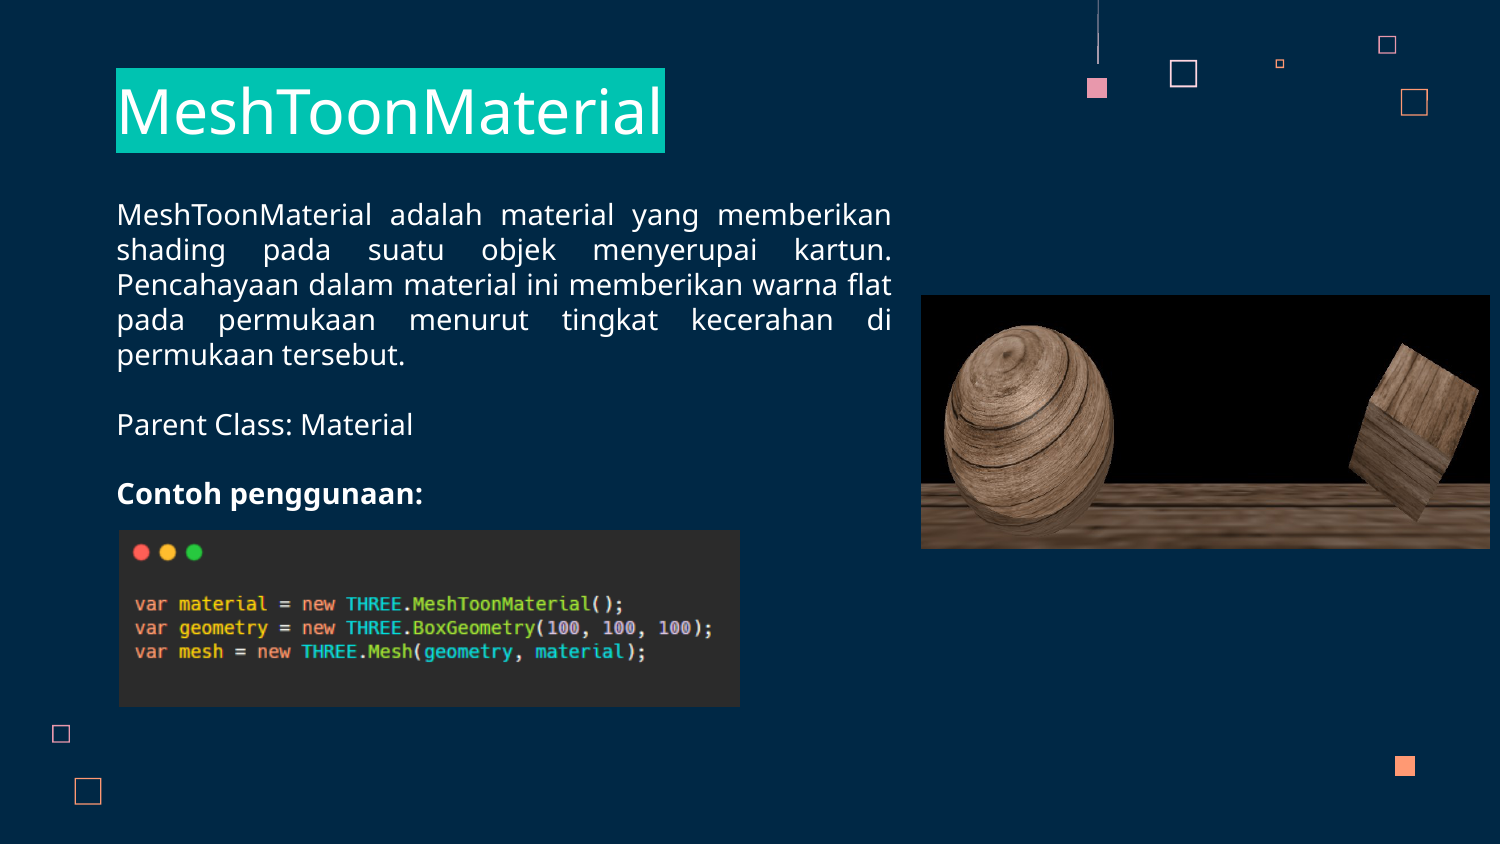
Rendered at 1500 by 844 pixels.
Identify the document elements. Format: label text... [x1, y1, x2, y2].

title MeshToonMaterial [101, 67, 722, 163]
text_box [1395, 756, 1416, 777]
subtitle MeshToonMaterial adalah material yang memberikan shading pada suatu objek menyerupai kartun. Pencahayaan dalam material ini memberikan warna flat pada permukaan menurut tingkat kecerahan di permukaan tersebut. Parent Class: Material Contoh penggunaan: [101, 181, 908, 801]
picture [118, 529, 740, 708]
picture [920, 295, 1490, 549]
